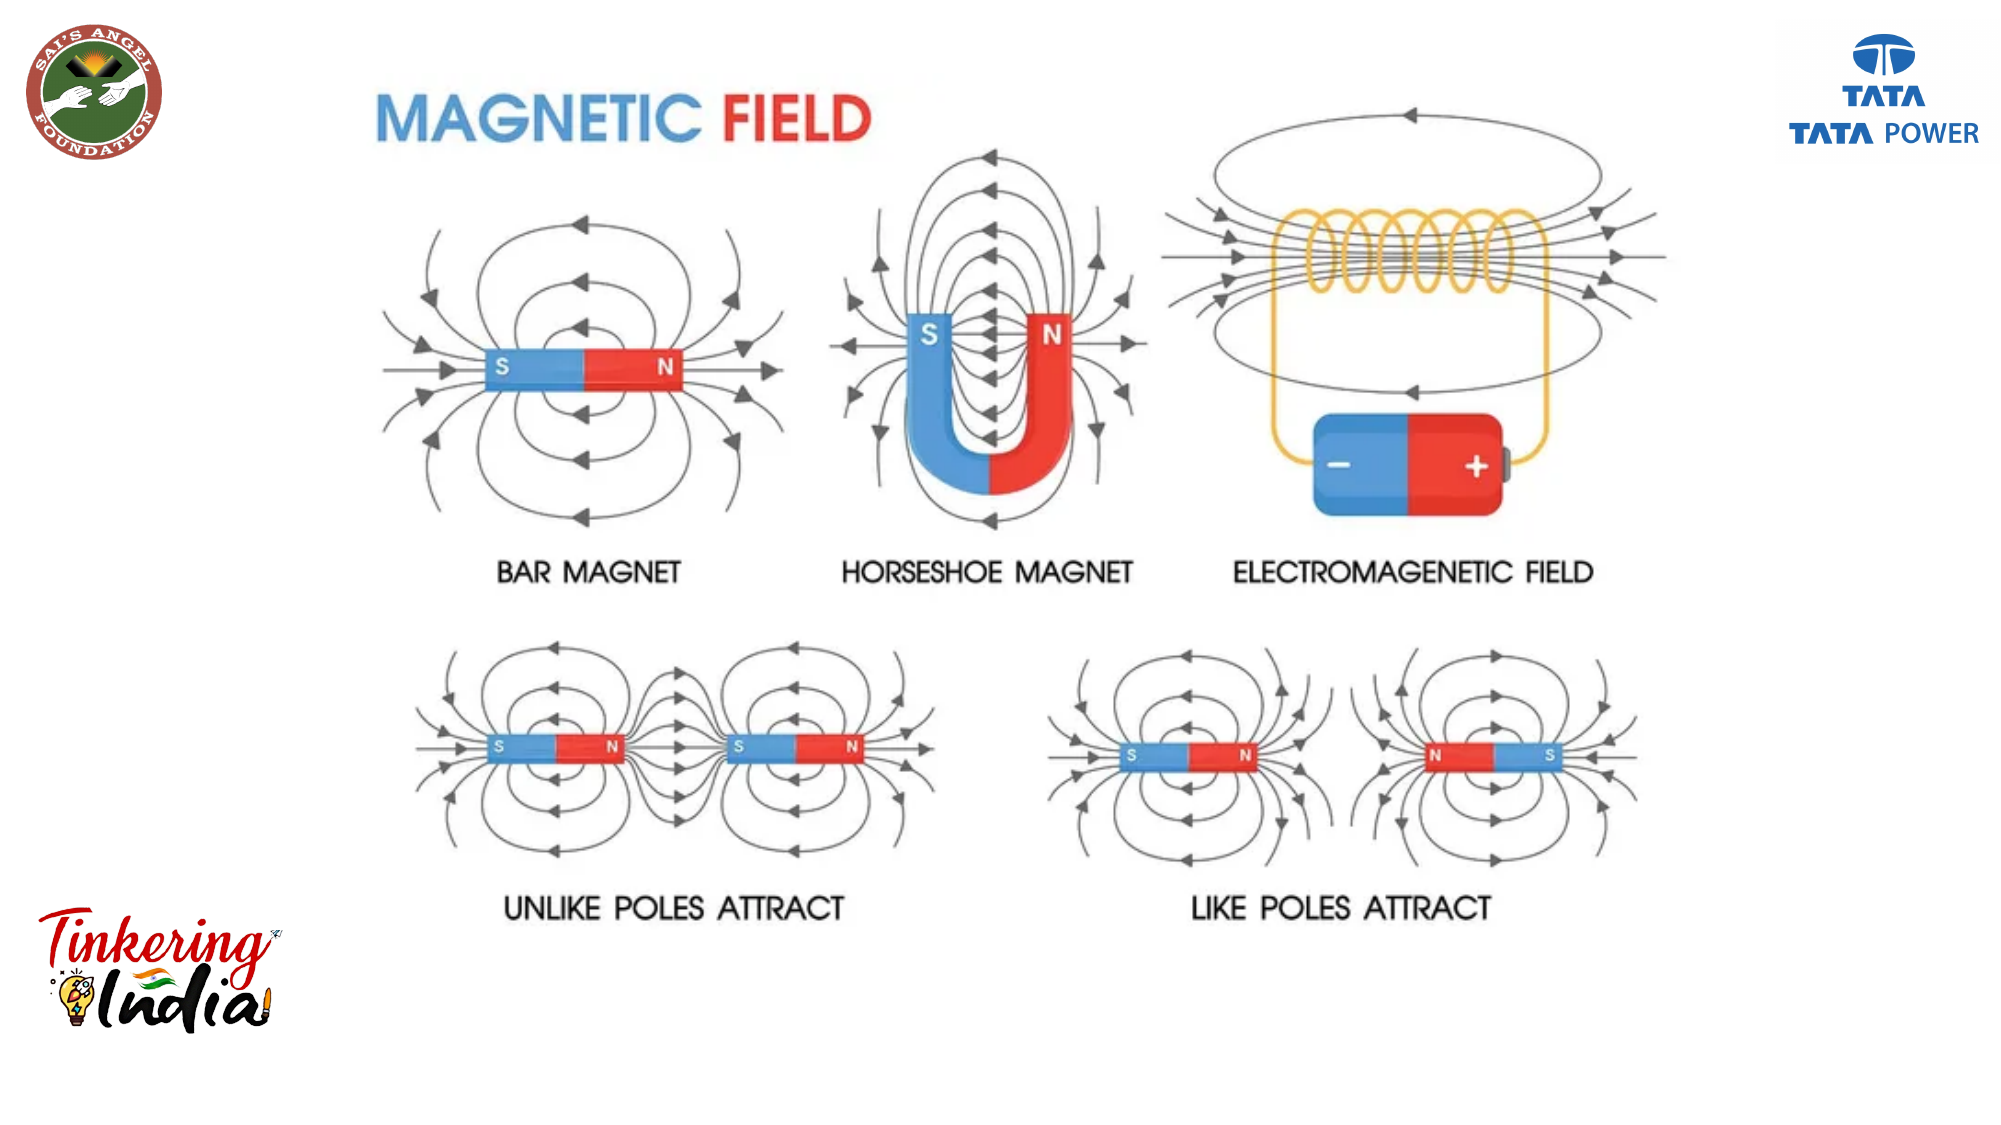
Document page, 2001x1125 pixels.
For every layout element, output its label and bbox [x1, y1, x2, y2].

picture [1775, 19, 2000, 164]
picture [26, 24, 162, 160]
picture [26, 73, 1761, 1043]
